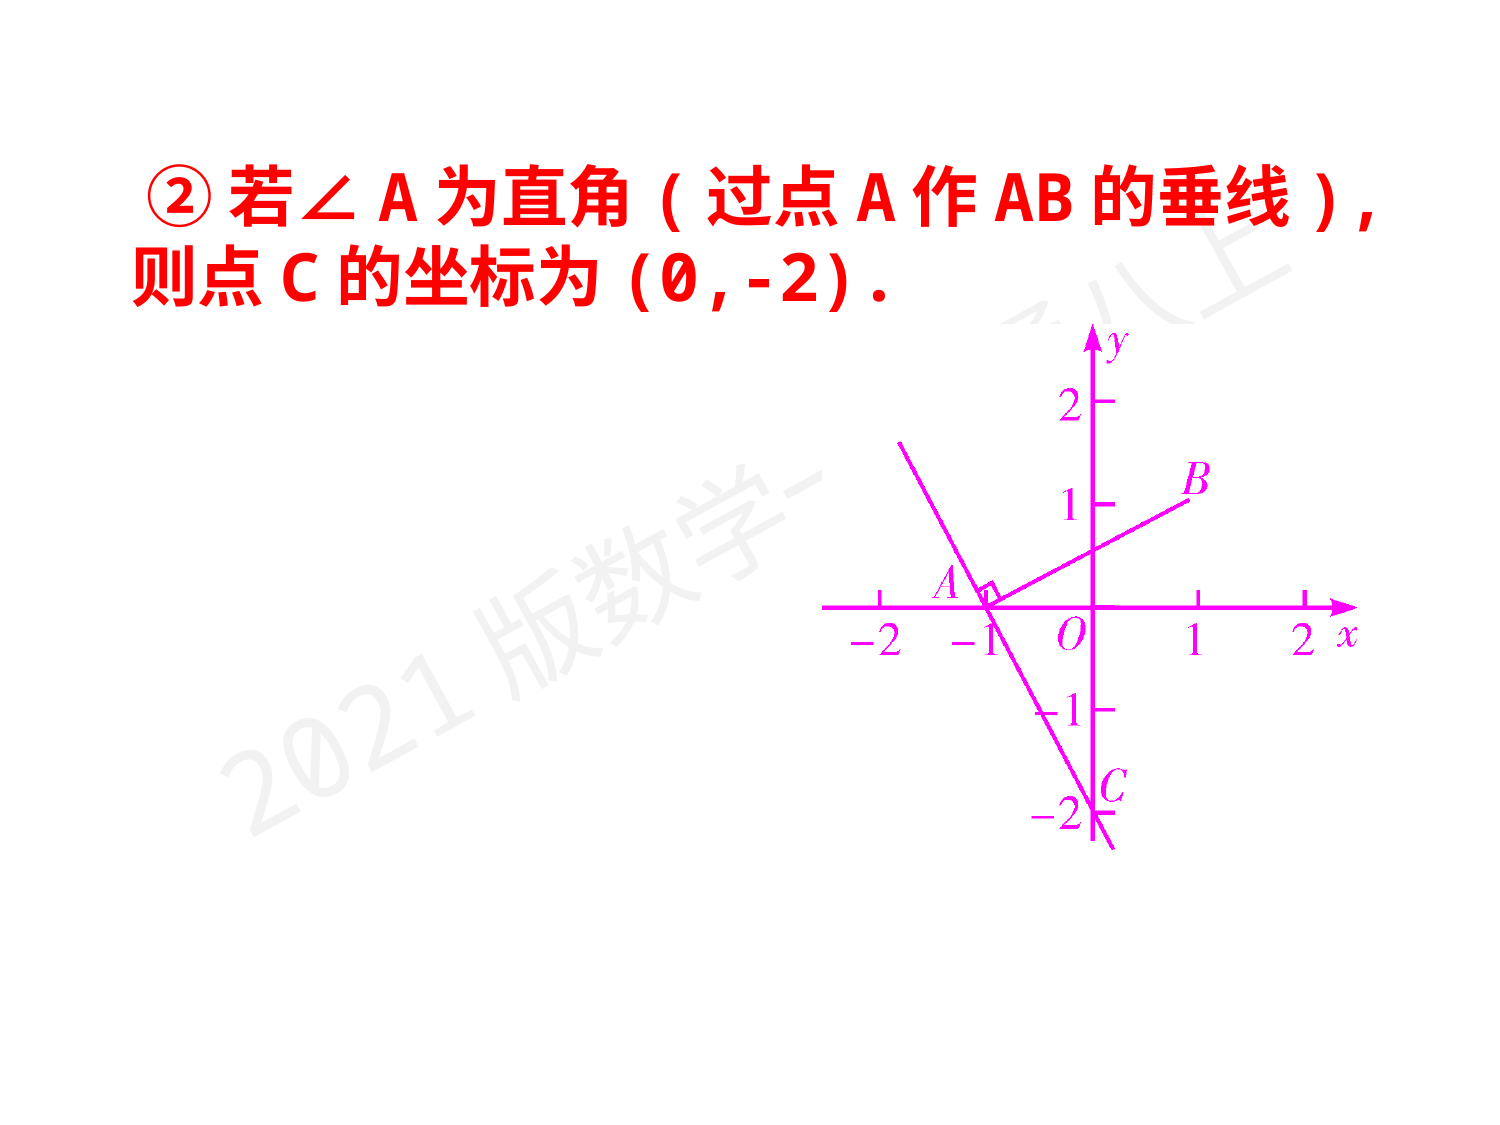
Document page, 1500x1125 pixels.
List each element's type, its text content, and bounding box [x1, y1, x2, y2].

text_box ②若∠A为直角(过点A作AB的垂线), 则点C的坐标为(0,-2). [116, 147, 1433, 323]
picture [822, 324, 1357, 850]
